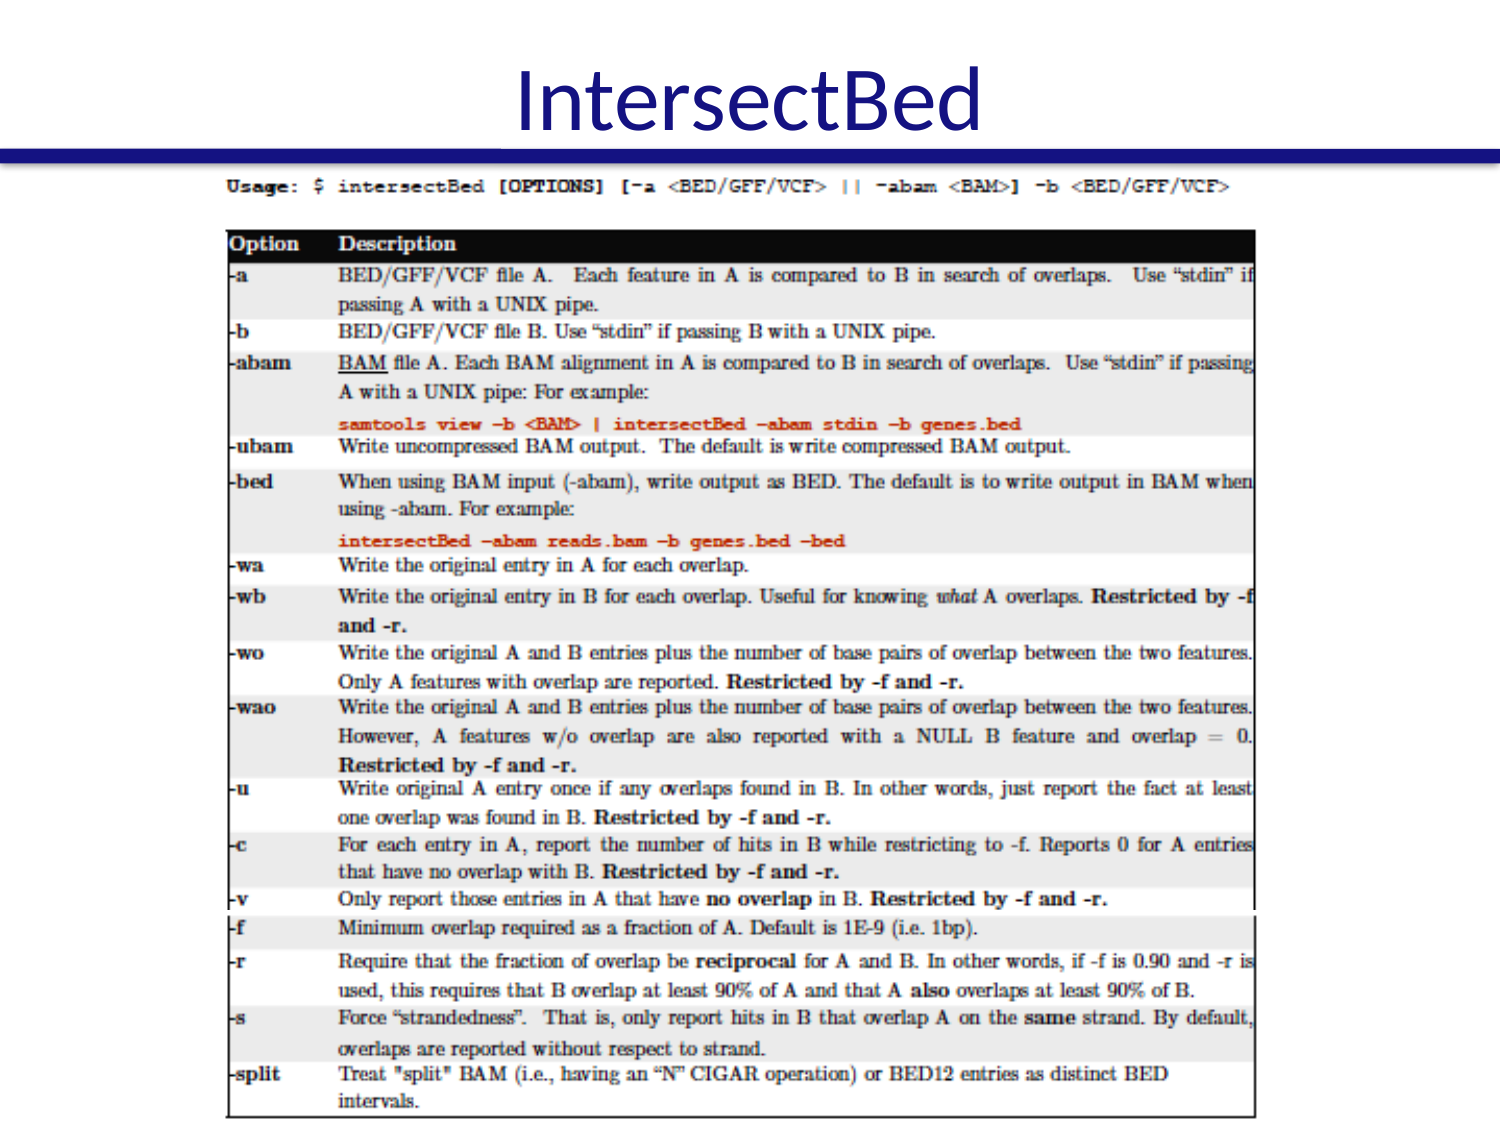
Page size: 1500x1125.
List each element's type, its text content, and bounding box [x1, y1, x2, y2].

title IntersectBed [75, 0, 1425, 188]
picture [222, 176, 1277, 1125]
